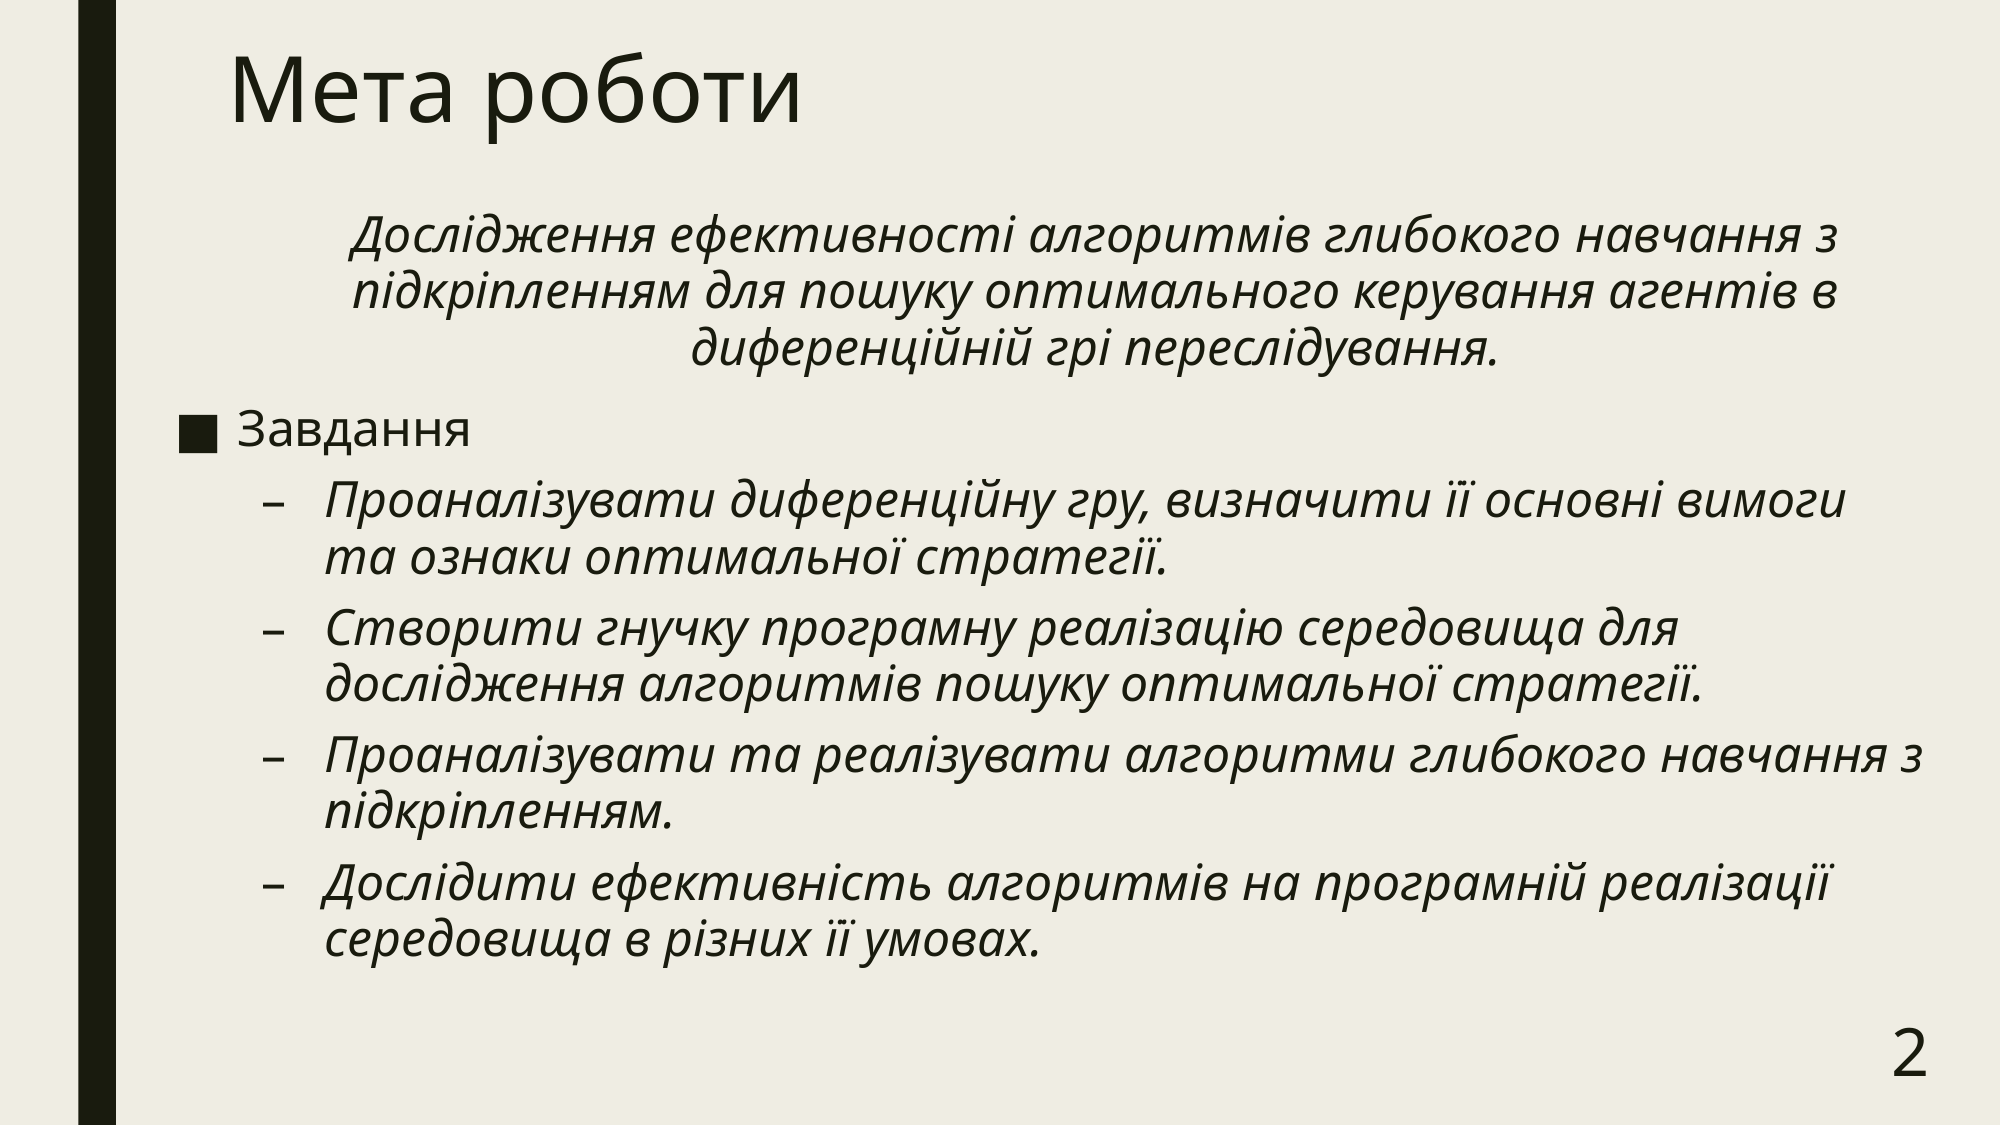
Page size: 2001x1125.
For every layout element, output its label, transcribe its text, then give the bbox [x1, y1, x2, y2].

title Мета роботи [212, 36, 1788, 163]
slide_number 2 [1804, 1021, 1946, 1089]
list Дослідження ефективності алгоритмів глибокого навчання з підкріпленням для пошуку оптимального керування агентів в диференційній грі переслідування. Завдання Проаналізувати диференційну гру, визначити її основні вимоги та ознаки оптимальної стратегії. Створити гнучку програмну реалізацію середовища для дослідження алгоритмів пошуку оптимальної стратегії. Проаналізувати та реалізувати алгоритми глибокого навчання з підкріпленням. Дослідити ефективність алгоритмів на програмній реалізації середовища в різних її умовах. [159, 200, 1946, 1089]
